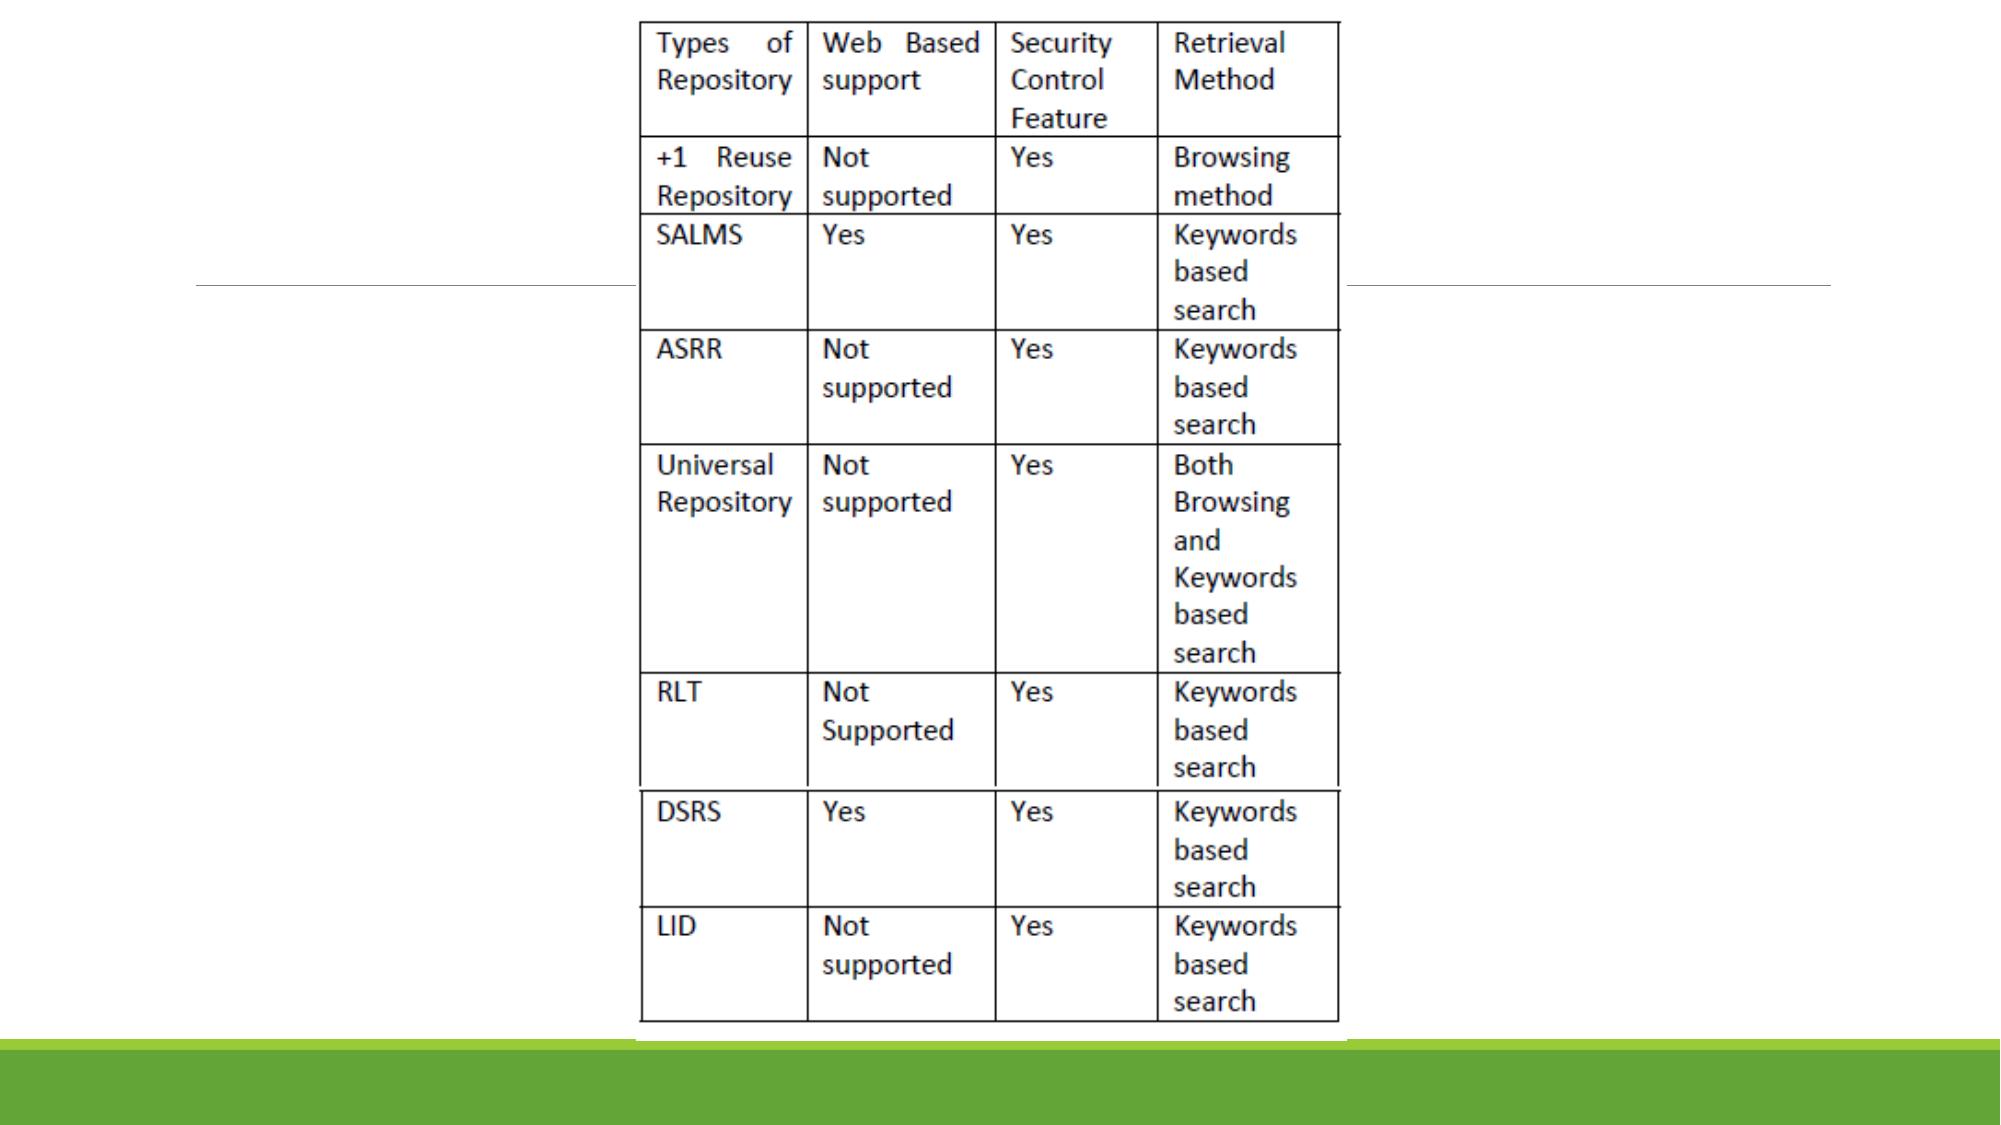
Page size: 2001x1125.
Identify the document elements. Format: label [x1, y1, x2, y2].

text_box [0, 1038, 2000, 1051]
picture [635, 17, 1348, 1041]
text_box [0, 1051, 2000, 1125]
